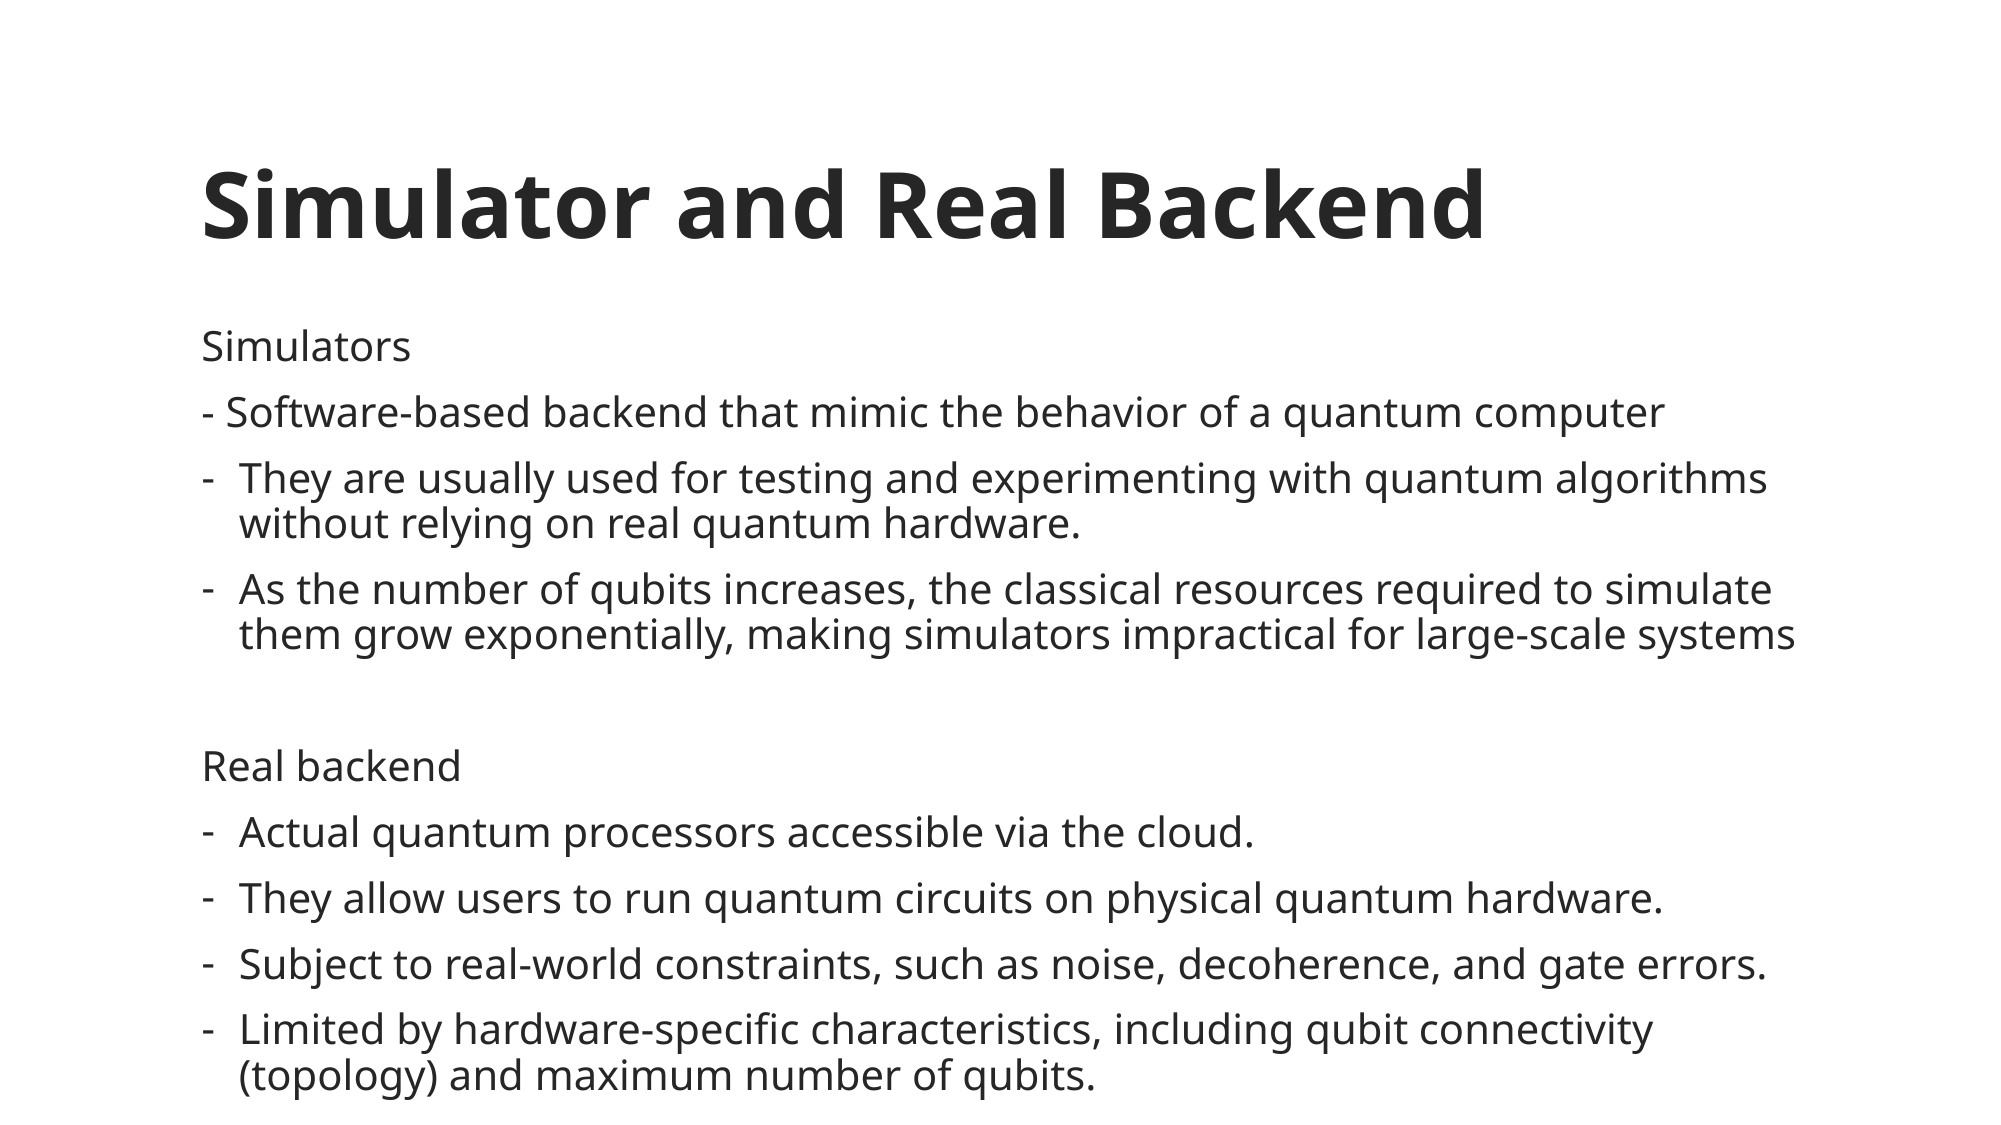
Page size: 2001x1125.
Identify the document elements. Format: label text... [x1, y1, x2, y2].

list Simulators - Software-based backend that mimic the behavior of a quantum computer They are usually used for testing and experimenting with quantum algorithms without relying on real quantum hardware. As the number of qubits increases, the classical resources required to simulate them grow exponentially, making simulators impractical for large-scale systems Real backend Actual quantum processors accessible via the cloud. They allow users to run quantum circuits on physical quantum hardware. Subject to real-world constraints, such as noise, decoherence, and gate errors. Limited by hardware-specific characteristics, including qubit connectivity (topology) and maximum number of qubits. [186, 318, 1814, 1125]
title Simulator and Real Backend [186, 99, 1969, 319]
